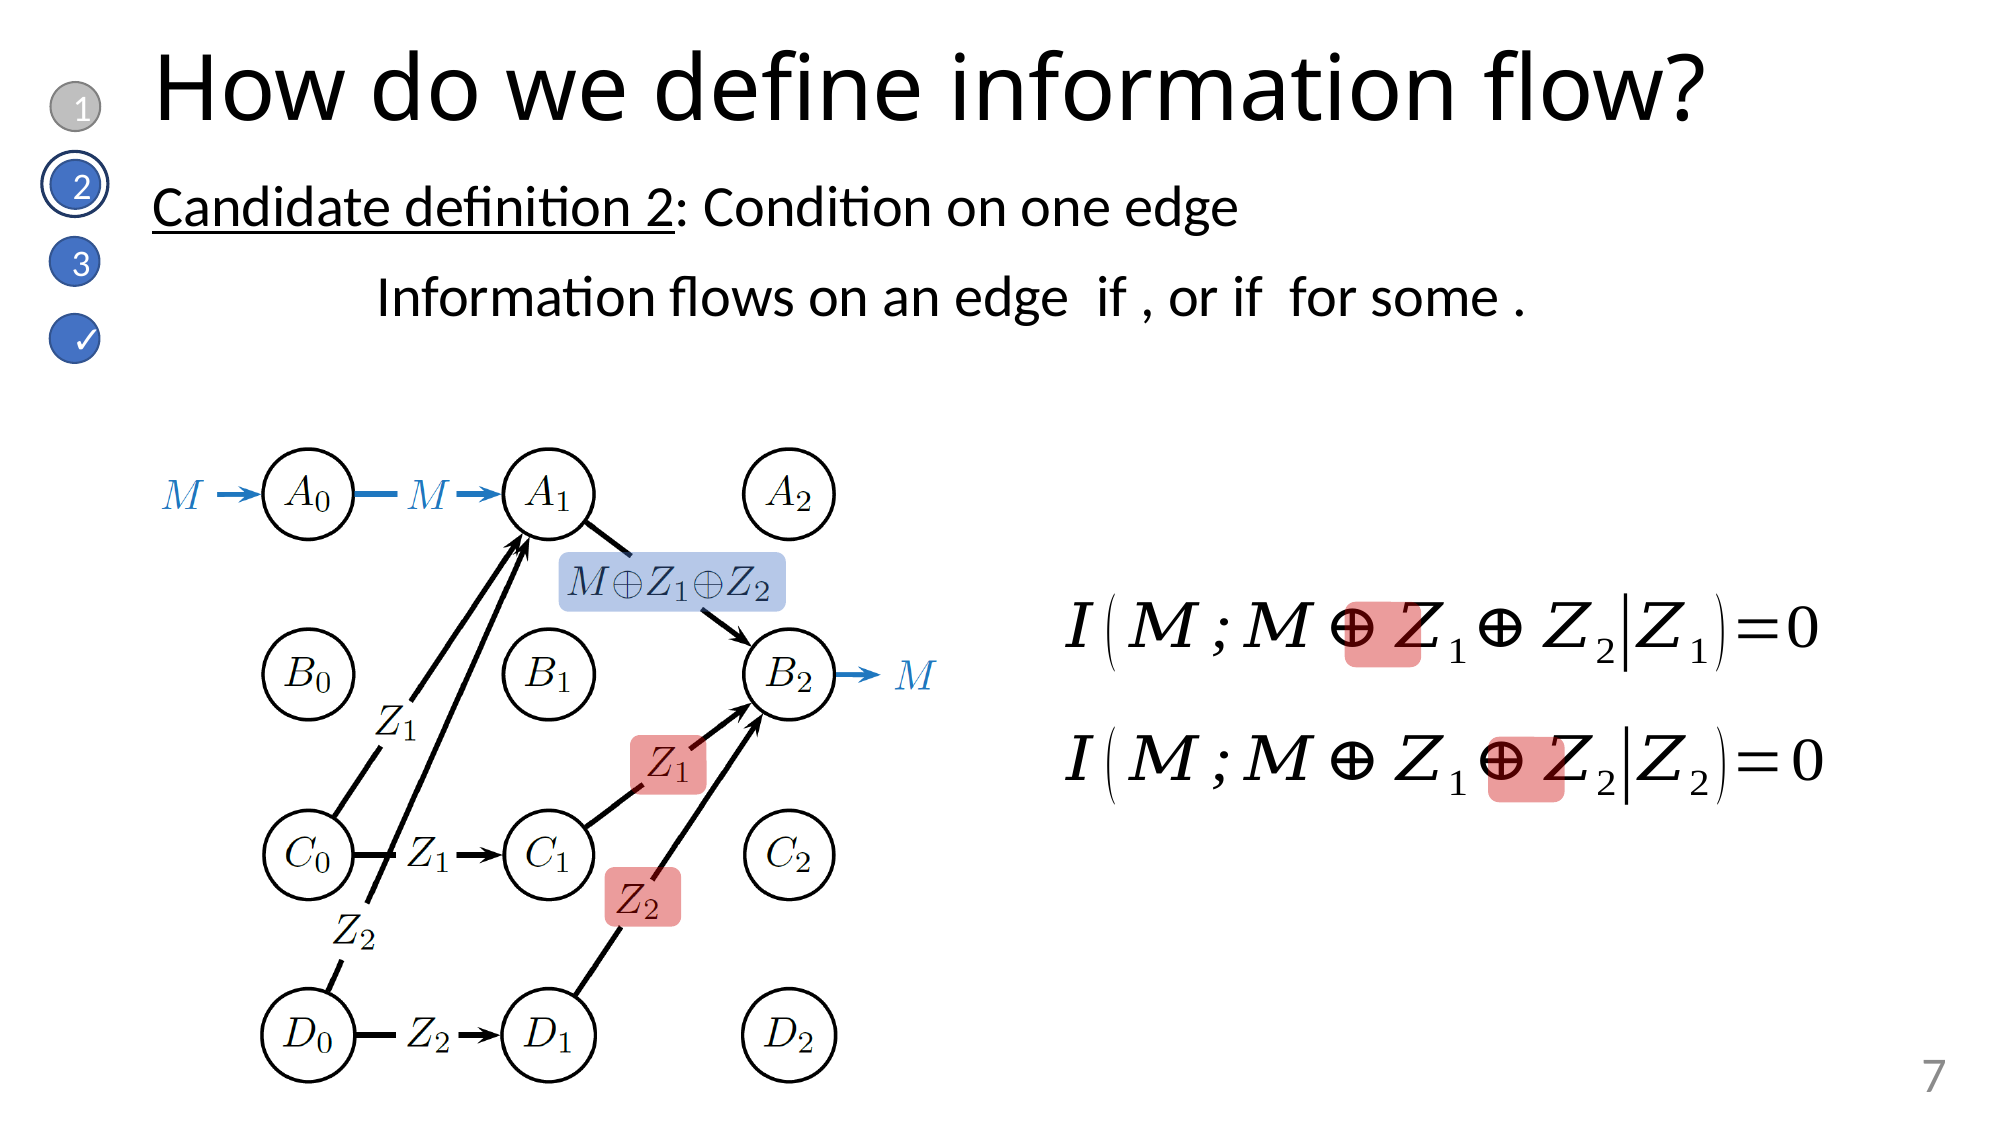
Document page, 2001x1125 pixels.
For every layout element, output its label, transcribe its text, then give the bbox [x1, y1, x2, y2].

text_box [1062, 722, 1825, 809]
text_box [101, 162, 109, 206]
list Candidate definition 2: Condition on one edge [137, 169, 1863, 252]
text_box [1062, 590, 1824, 676]
text_box [40, 162, 49, 206]
picture [158, 445, 938, 1085]
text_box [49, 81, 101, 363]
title How do we define information flow? [137, 23, 1863, 159]
slide_number 7 [1511, 1042, 1962, 1103]
